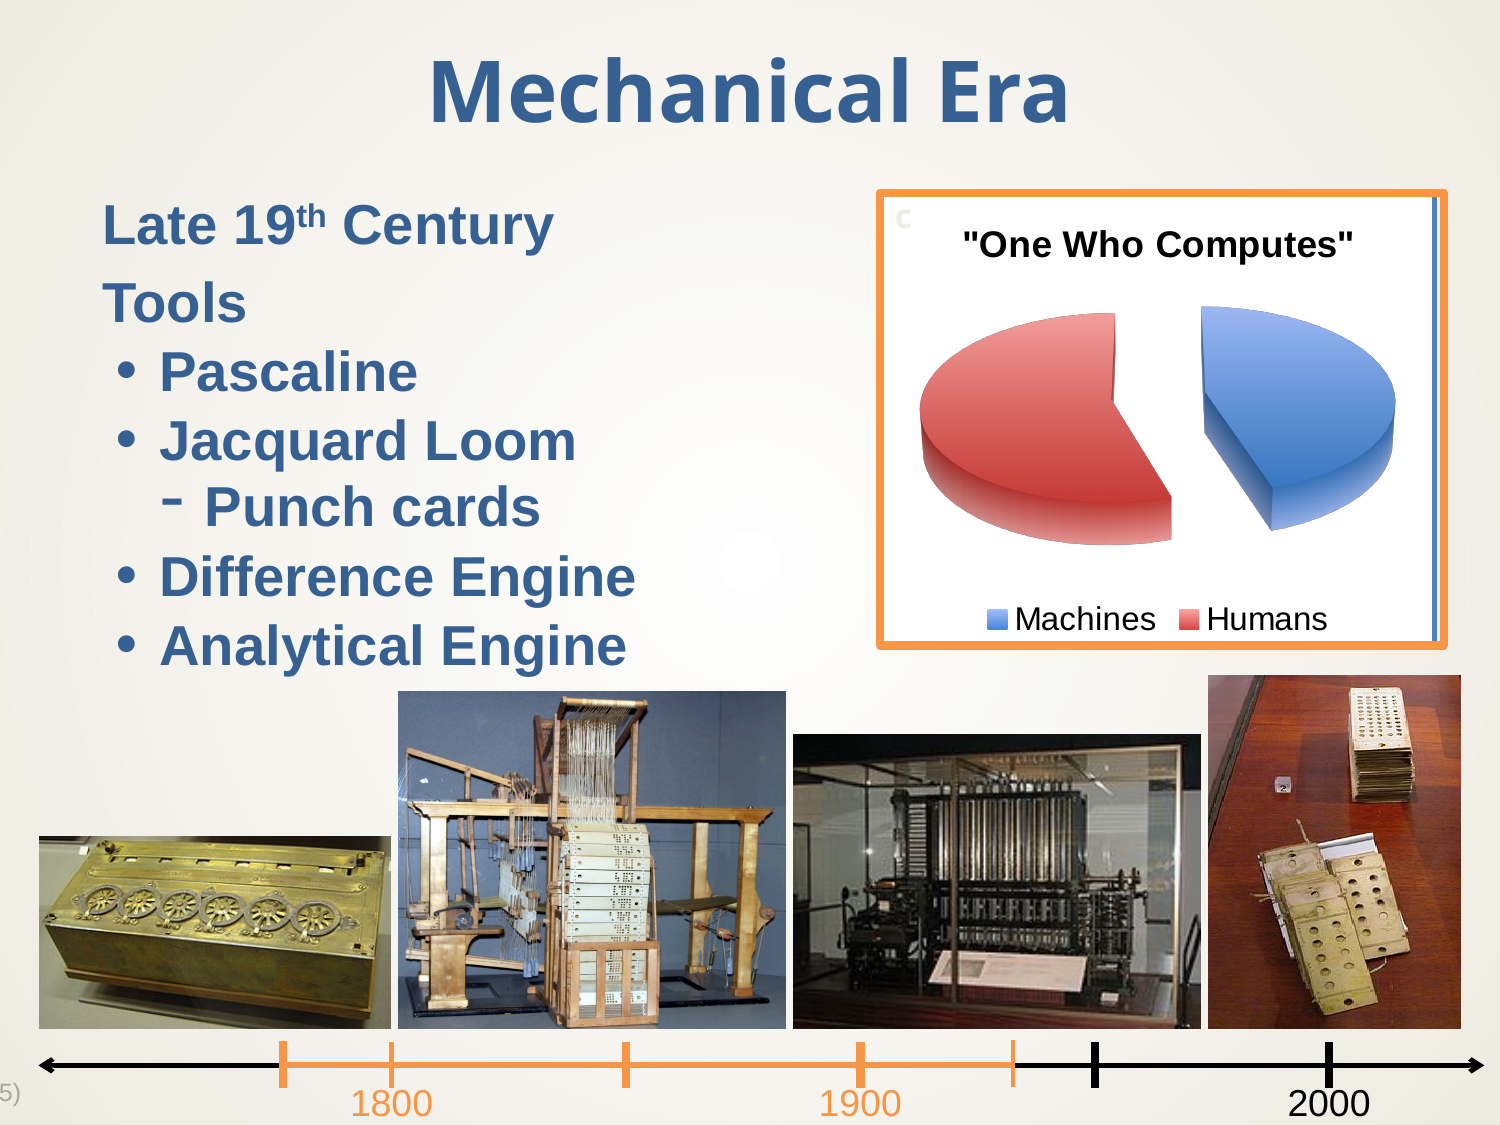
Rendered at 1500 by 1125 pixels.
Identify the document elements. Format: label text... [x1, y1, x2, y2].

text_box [39, 675, 1461, 1030]
chart [879, 192, 1437, 646]
list Late 19th Century Tools Pascaline Jacquard Loom Punch cards Difference Engine Analytical Engine [56, 187, 1444, 674]
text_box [38, 1041, 1485, 1125]
title Mechanical Era [0, 24, 1500, 166]
